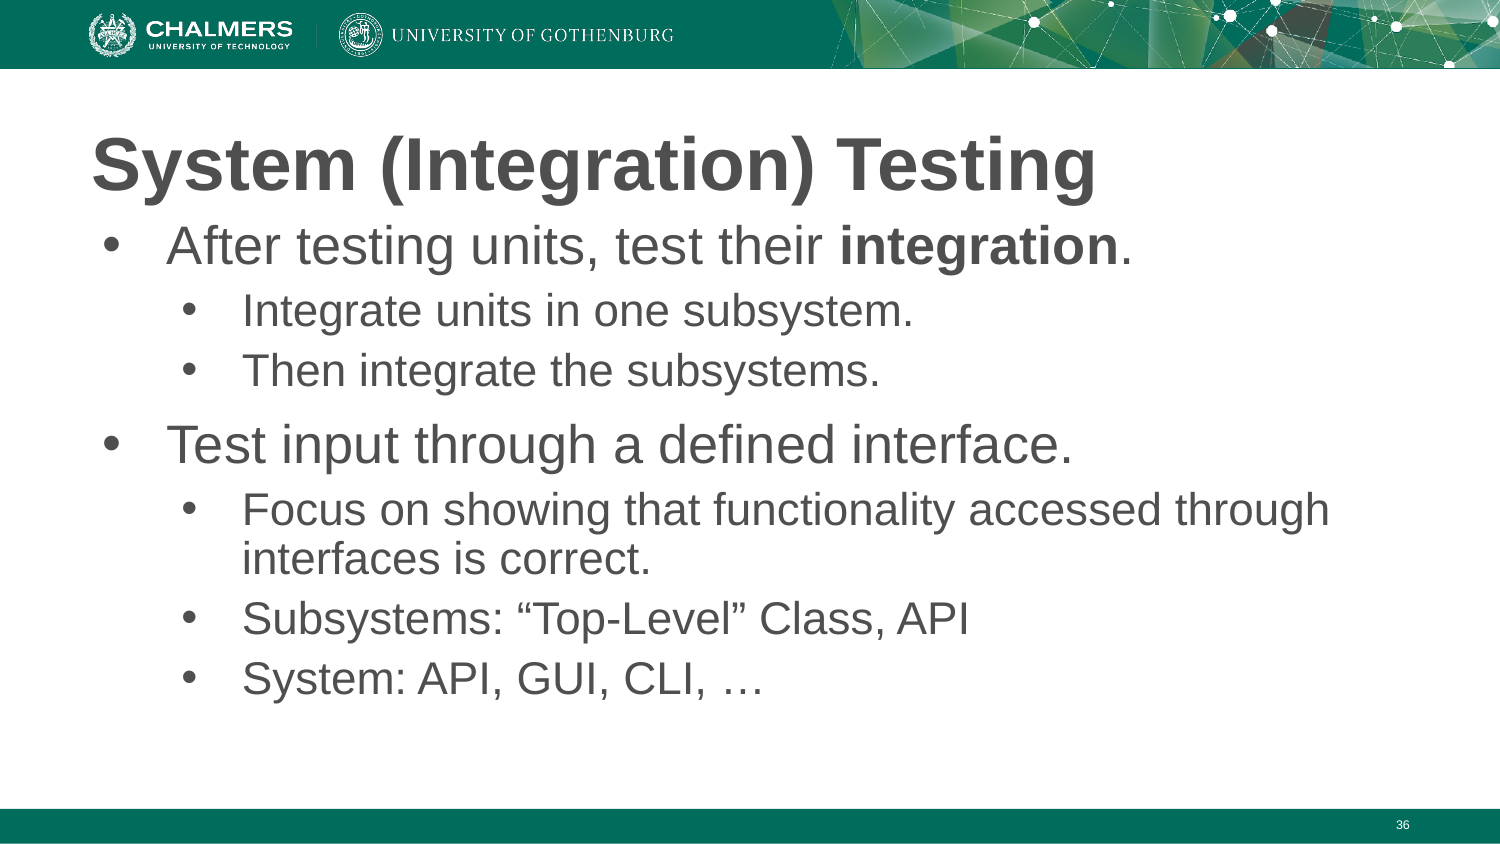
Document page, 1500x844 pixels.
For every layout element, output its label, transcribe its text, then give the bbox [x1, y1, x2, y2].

slide_number ‹#› [1074, 809, 1425, 844]
picture [64, 0, 696, 85]
list After testing units, test their integration. Integrate units in one subsystem. Then integrate the subsystems. Test input through a defined interface. Focus on showing that functionality accessed through interfaces is correct. Subsystems: “Top-Level” Class, API System: API, GUI, CLI, … [76, 210, 1425, 782]
title System (Integration) Testing [76, 100, 1425, 210]
picture [759, 0, 1500, 68]
